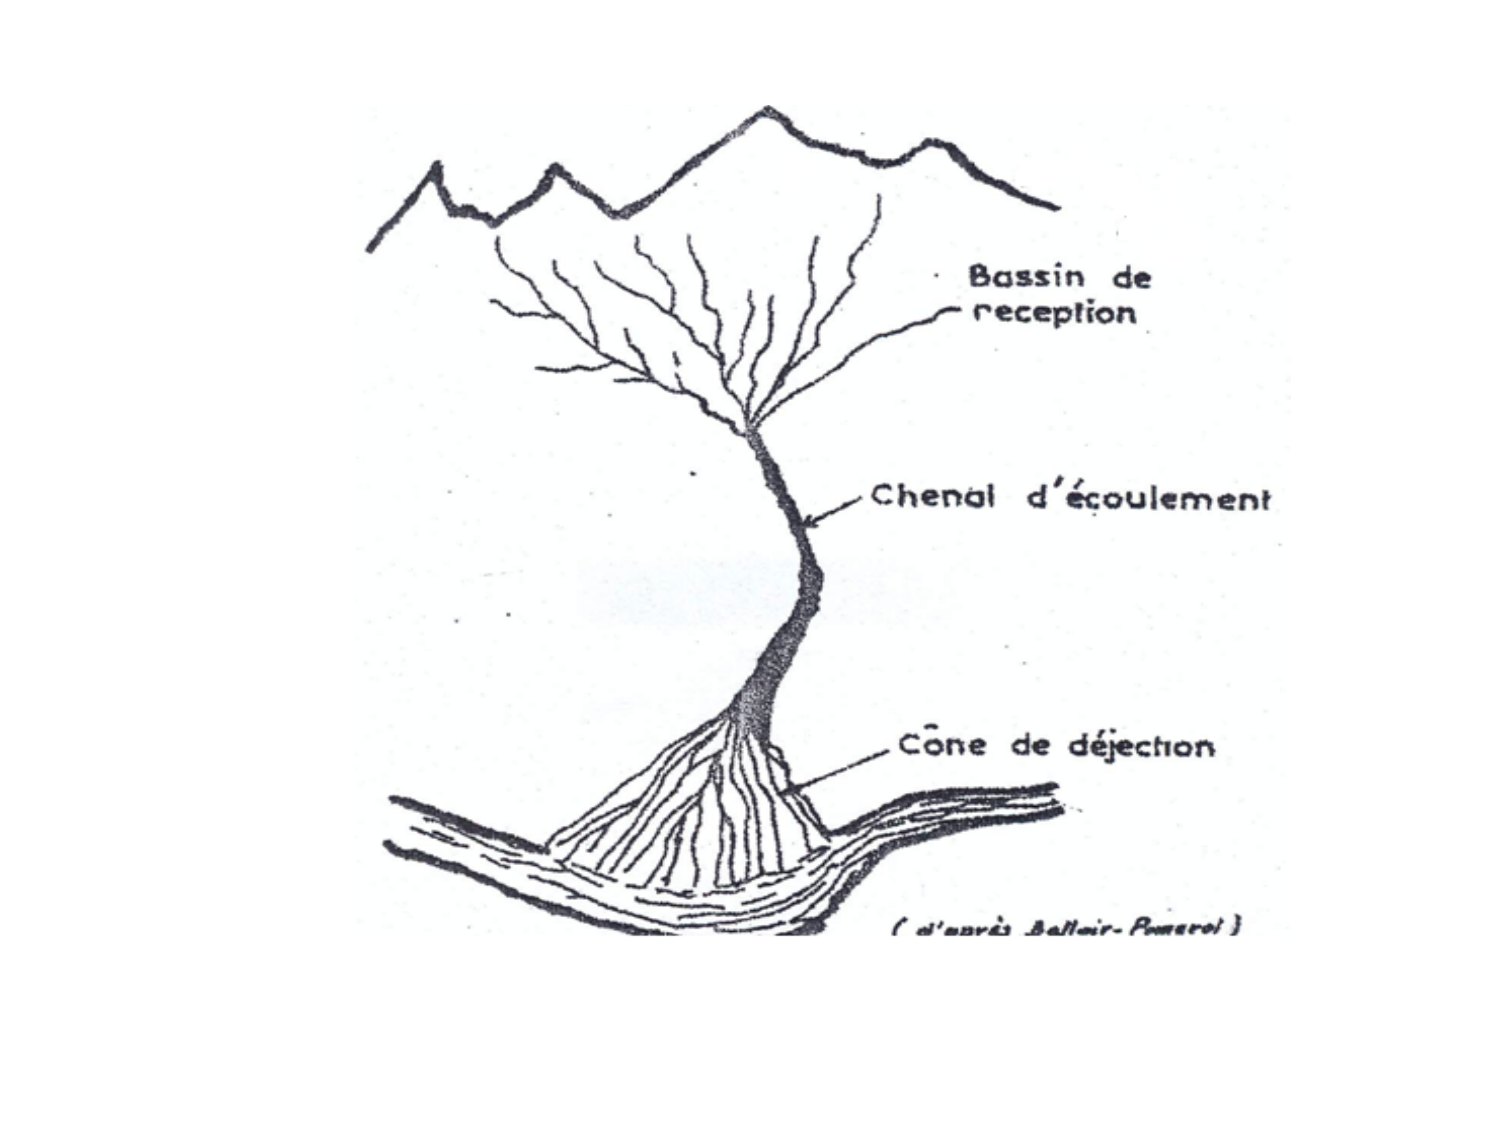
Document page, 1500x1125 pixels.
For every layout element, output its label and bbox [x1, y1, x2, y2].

picture [351, 105, 1291, 951]
